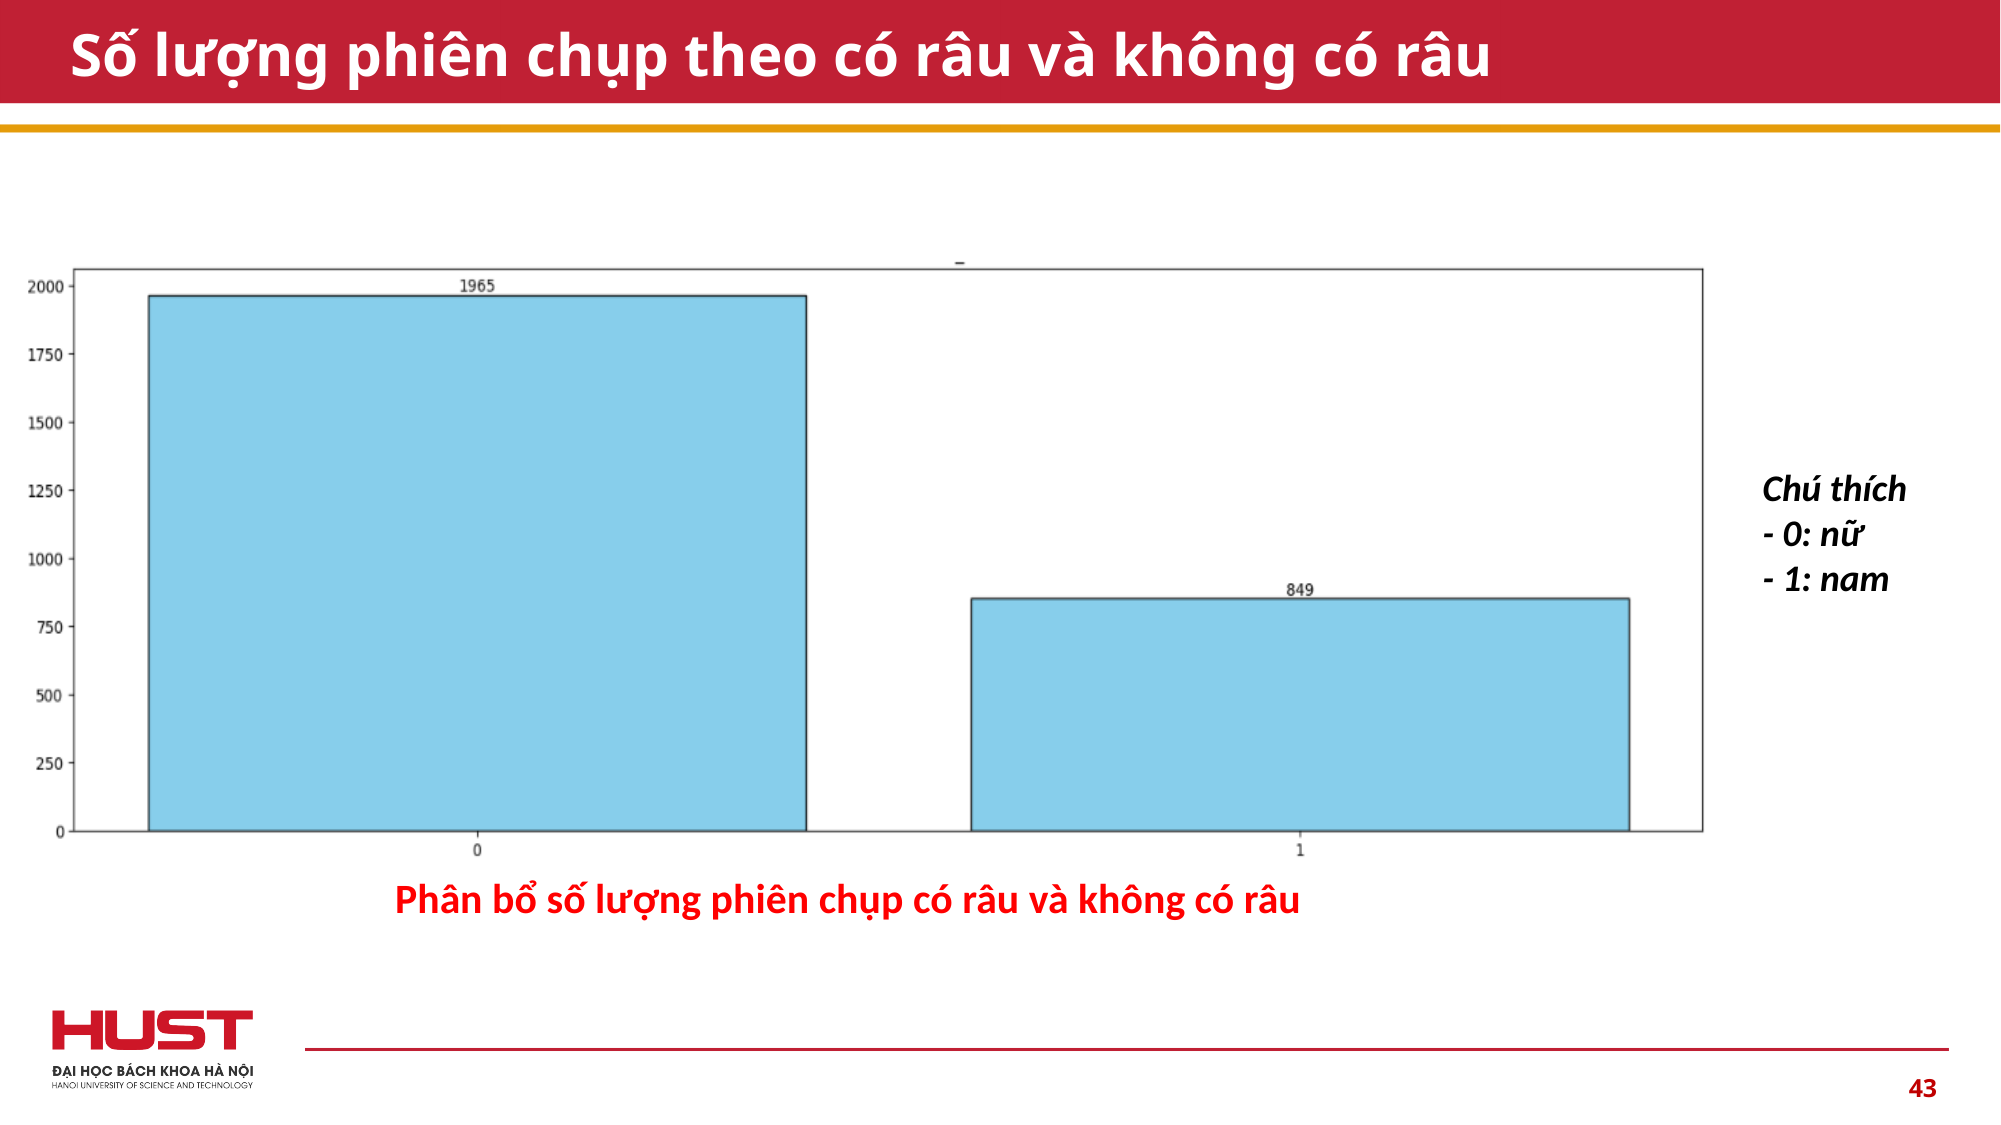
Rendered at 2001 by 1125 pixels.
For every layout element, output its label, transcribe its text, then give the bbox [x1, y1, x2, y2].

picture [0, 0, 2001, 1125]
text_box Phân bổ số lượng phiên chụp có râu và không có râu [344, 864, 1352, 929]
text_box Chú thích - 0: nữ - 1: nam [1747, 456, 1923, 607]
slide_number 43 [1502, 1065, 1953, 1125]
title Số lượng phiên chụp theo có râu và không có râu [55, 18, 1945, 90]
